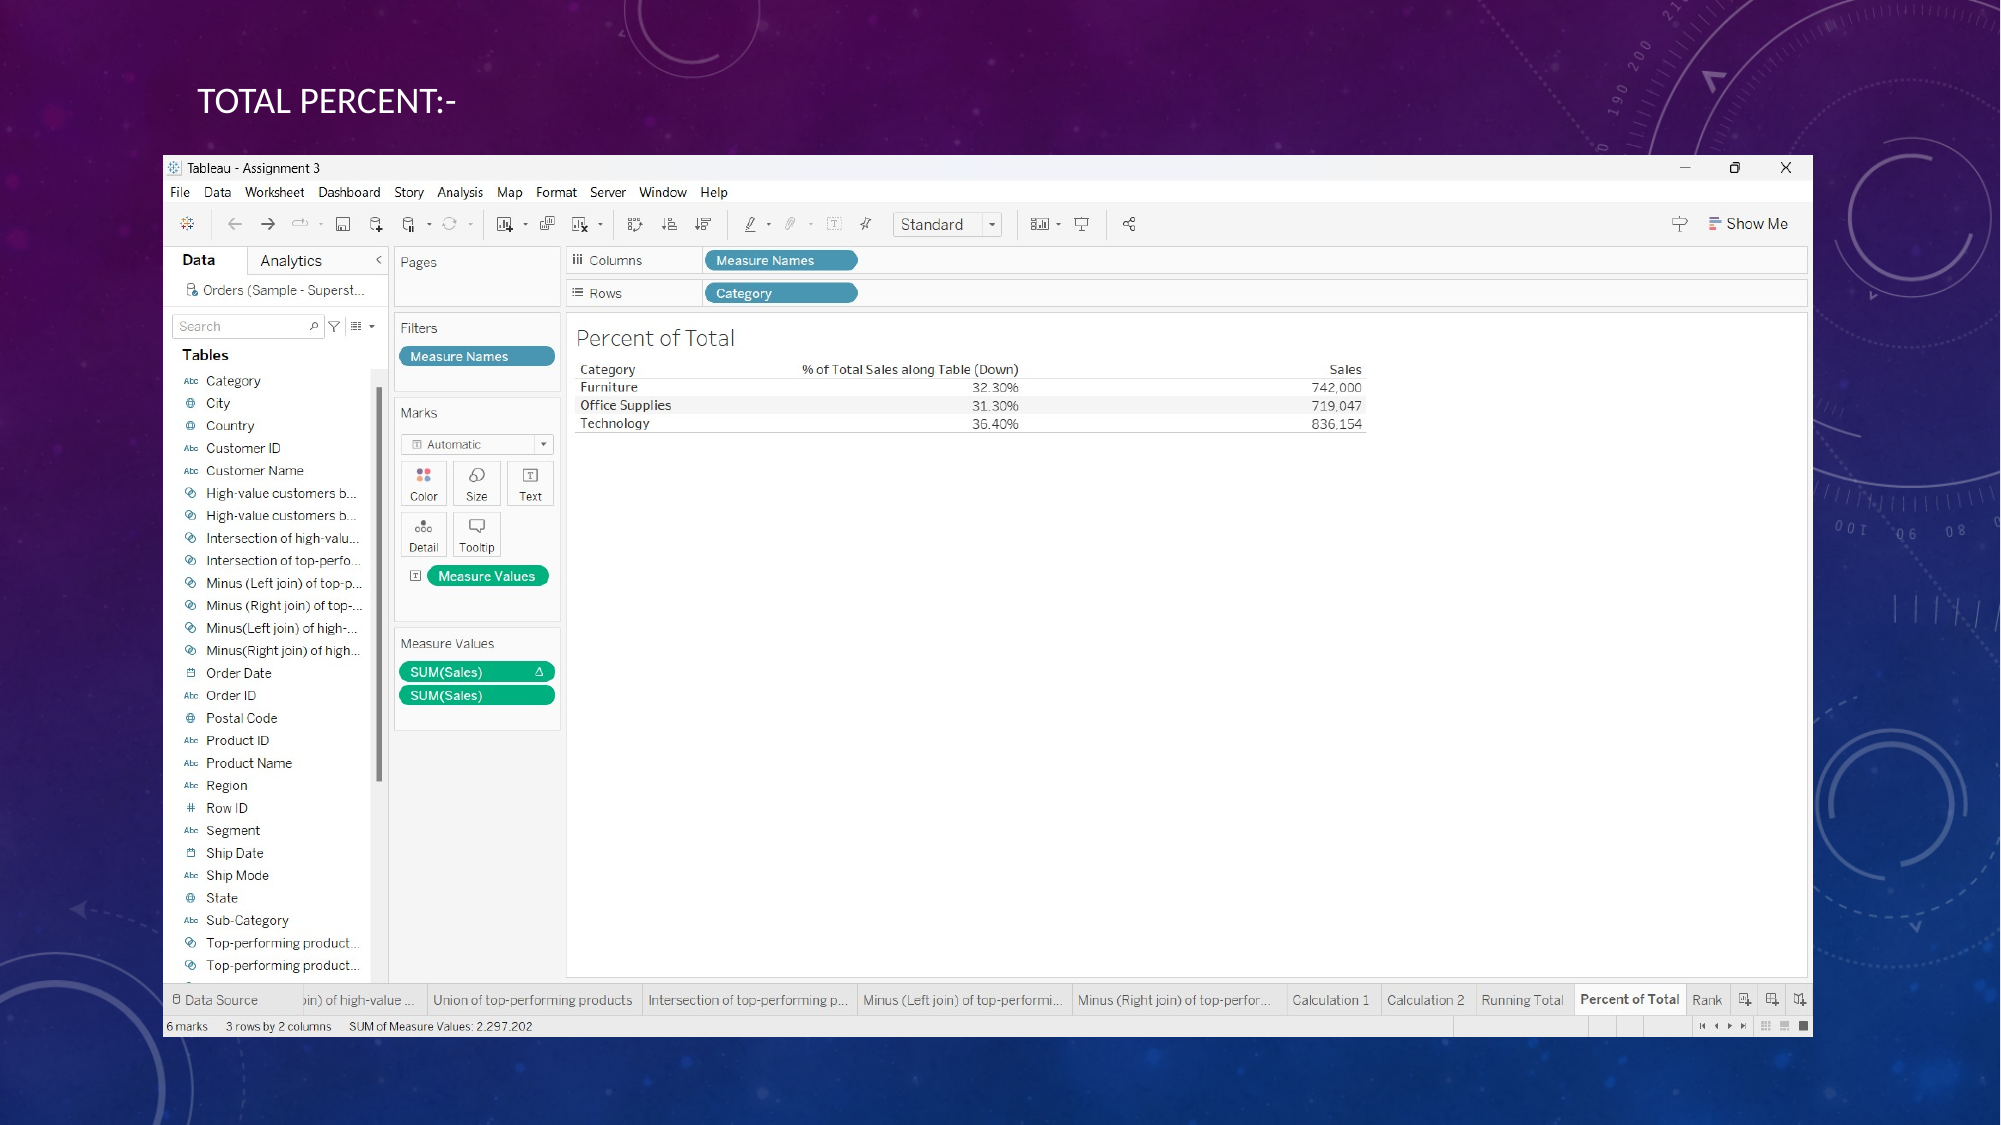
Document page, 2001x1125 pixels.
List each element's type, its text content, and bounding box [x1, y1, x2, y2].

picture [0, 0, 2001, 1125]
text_box TOTAL PERCENT:- [182, 69, 473, 129]
